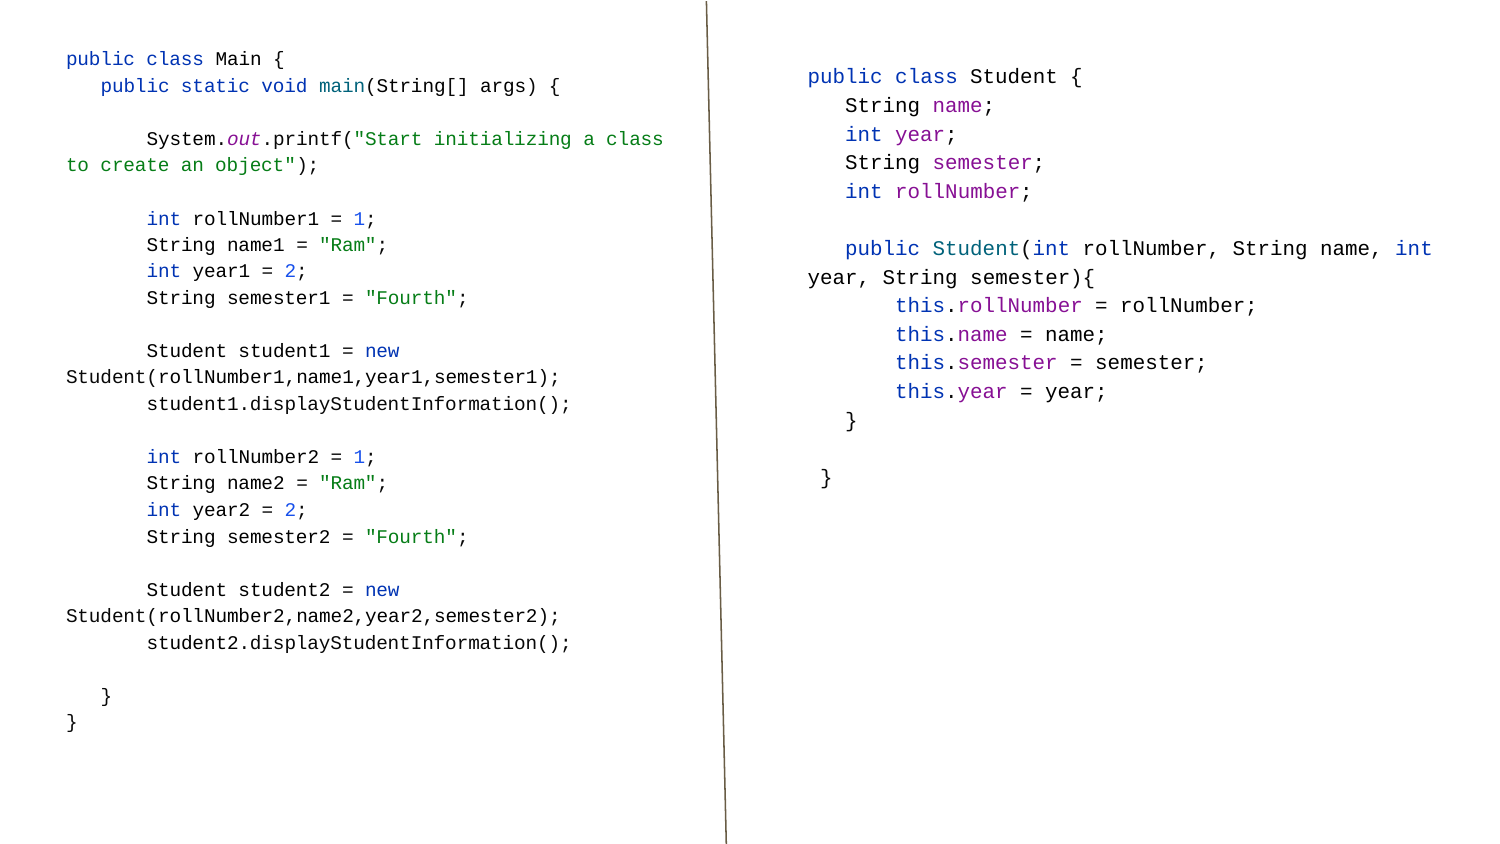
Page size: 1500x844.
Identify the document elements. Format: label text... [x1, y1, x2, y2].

list public class Main { public static void main(String[] args) { System.out.printf("Start initializing a class to create an object"); int rollNumber1 = 1; String name1 = "Ram"; int year1 = 2; String semester1 = "Fourth"; Student student1 = new Student(rollNumber1,name1,year1,semester1); student1.displayStudentInformation(); int rollNumber2 = 1; String name2 = "Ram"; int year2 = 2; String semester2 = "Fourth"; Student student2 = new Student(rollNumber2,name2,year2,semester2); student2.displayStudentInformation(); } } [51, 28, 701, 750]
list public class Student { String name; int year; String semester; int rollNumber; public Student(int rollNumber, String name, int year, String semester){ this.rollNumber = rollNumber; this.name = name; this.semester = semester; this.year = year; } } [792, 44, 1449, 750]
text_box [706, 0, 727, 844]
